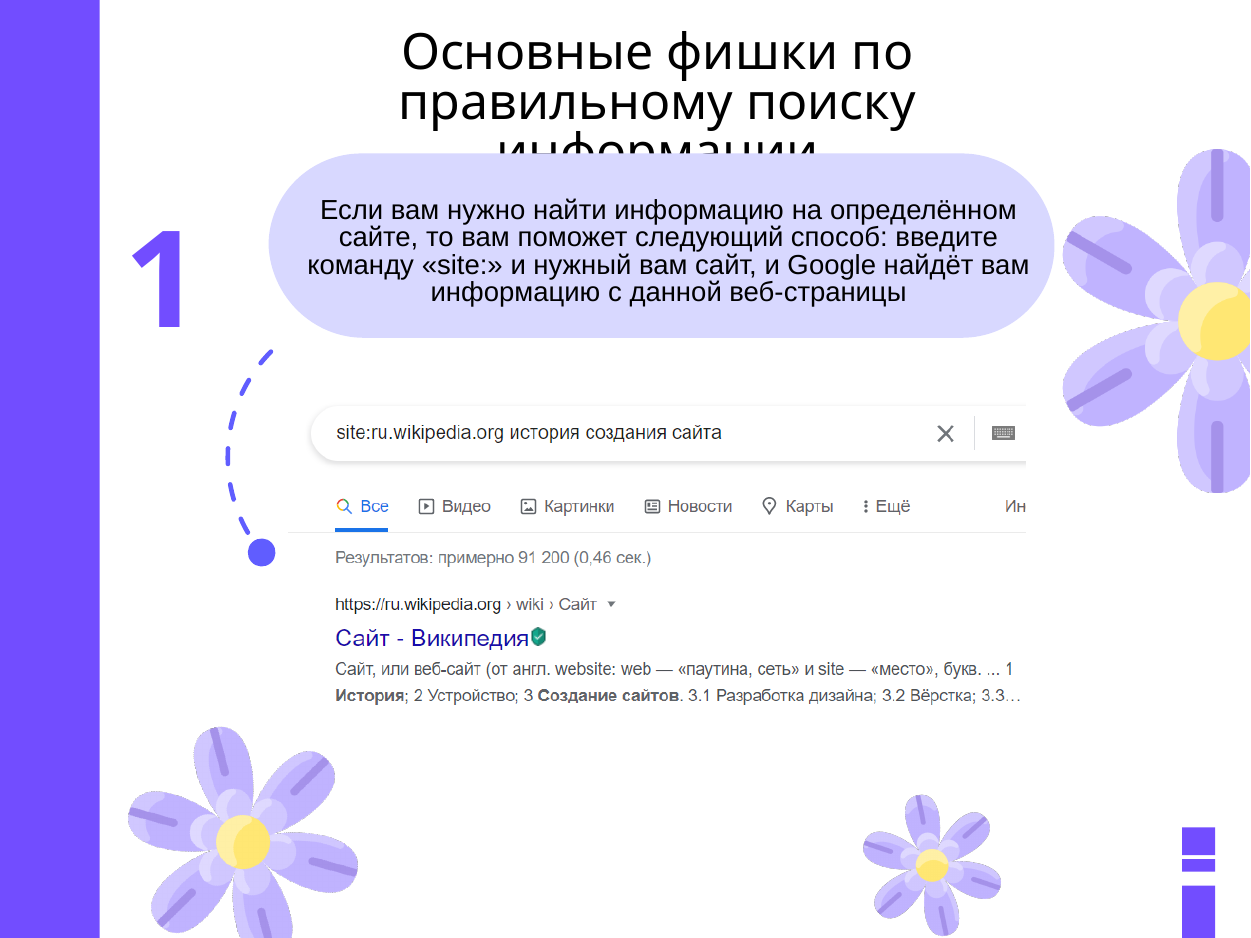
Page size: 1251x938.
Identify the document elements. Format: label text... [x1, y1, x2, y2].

picture [832, 765, 1032, 938]
text_box Основные фишки по правильному поиску информации [355, 23, 959, 124]
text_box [268, 153, 1045, 338]
text_box 1 [124, 151, 198, 339]
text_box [1182, 827, 1216, 856]
picture [1045, 149, 1250, 494]
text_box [141, 432, 287, 483]
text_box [0, 0, 100, 938]
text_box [1182, 885, 1216, 938]
picture [100, 386, 1026, 938]
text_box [1182, 858, 1216, 872]
